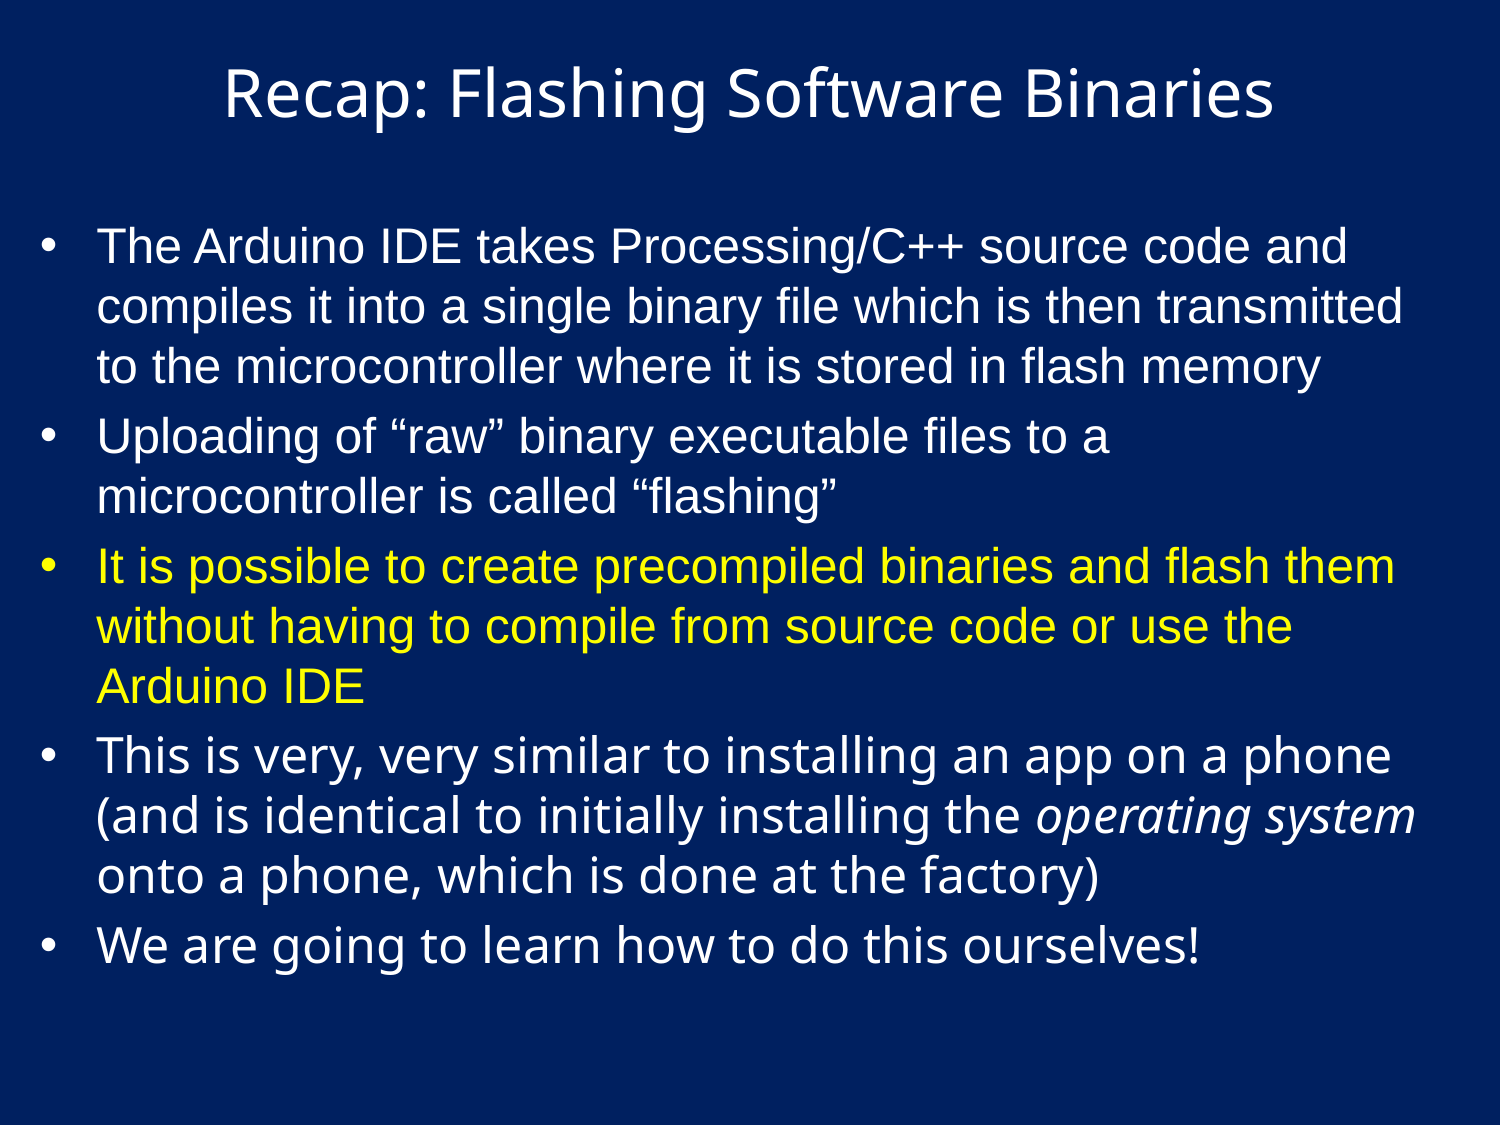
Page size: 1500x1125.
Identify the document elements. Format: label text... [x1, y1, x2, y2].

title Recap: Flashing Software Binaries [75, 45, 1425, 138]
list The Arduino IDE takes Processing/C++ source code and compiles it into a single binary file which is then transmitted to the microcontroller where it is stored in flash memory Uploading of “raw” binary executable files to a microcontroller is called “flashing” It is possible to create precompiled binaries and flash them without having to compile from source code or use the Arduino IDE This is very, very similar to installing an app on a phone (and is identical to initially installing the operating system onto a phone, which is done at the factory) We are going to learn how to do this ourselves! [24, 99, 1450, 1088]
